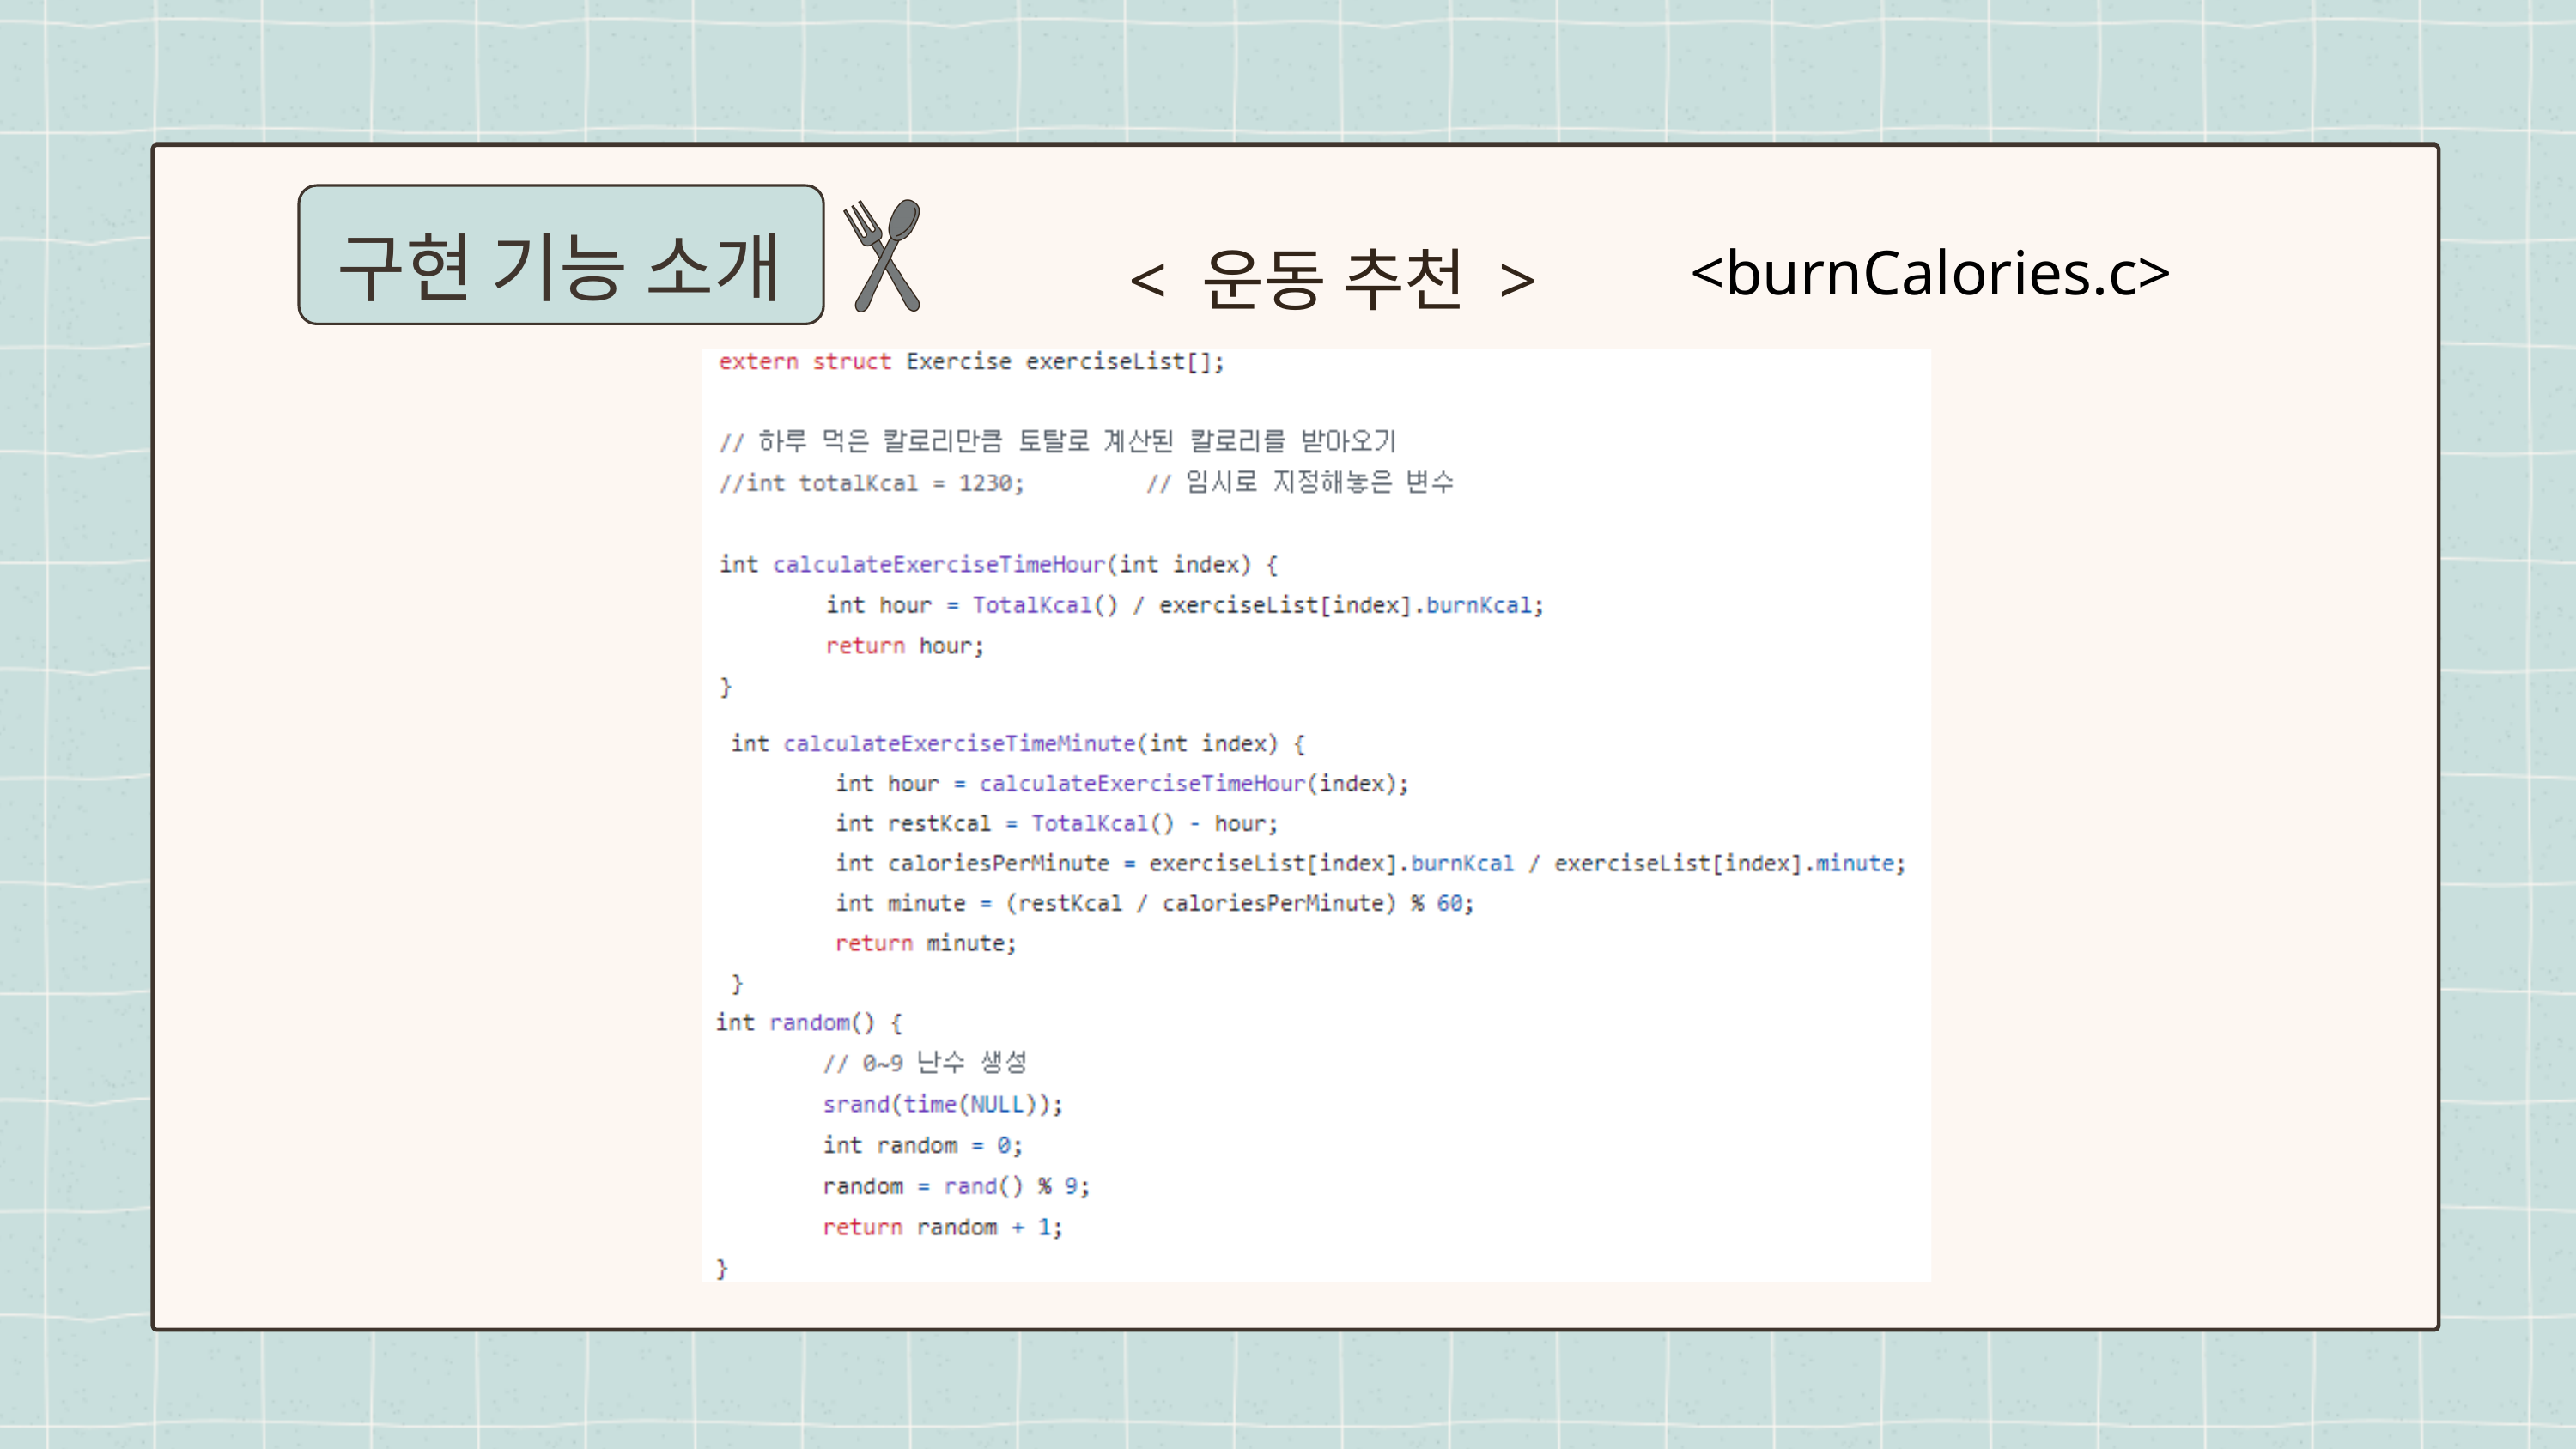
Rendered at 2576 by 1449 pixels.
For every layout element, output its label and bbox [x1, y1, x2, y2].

text_box [702, 349, 1932, 1282]
text_box [0, 0, 2576, 1449]
text_box [152, 144, 2439, 1331]
text_box [298, 185, 824, 324]
